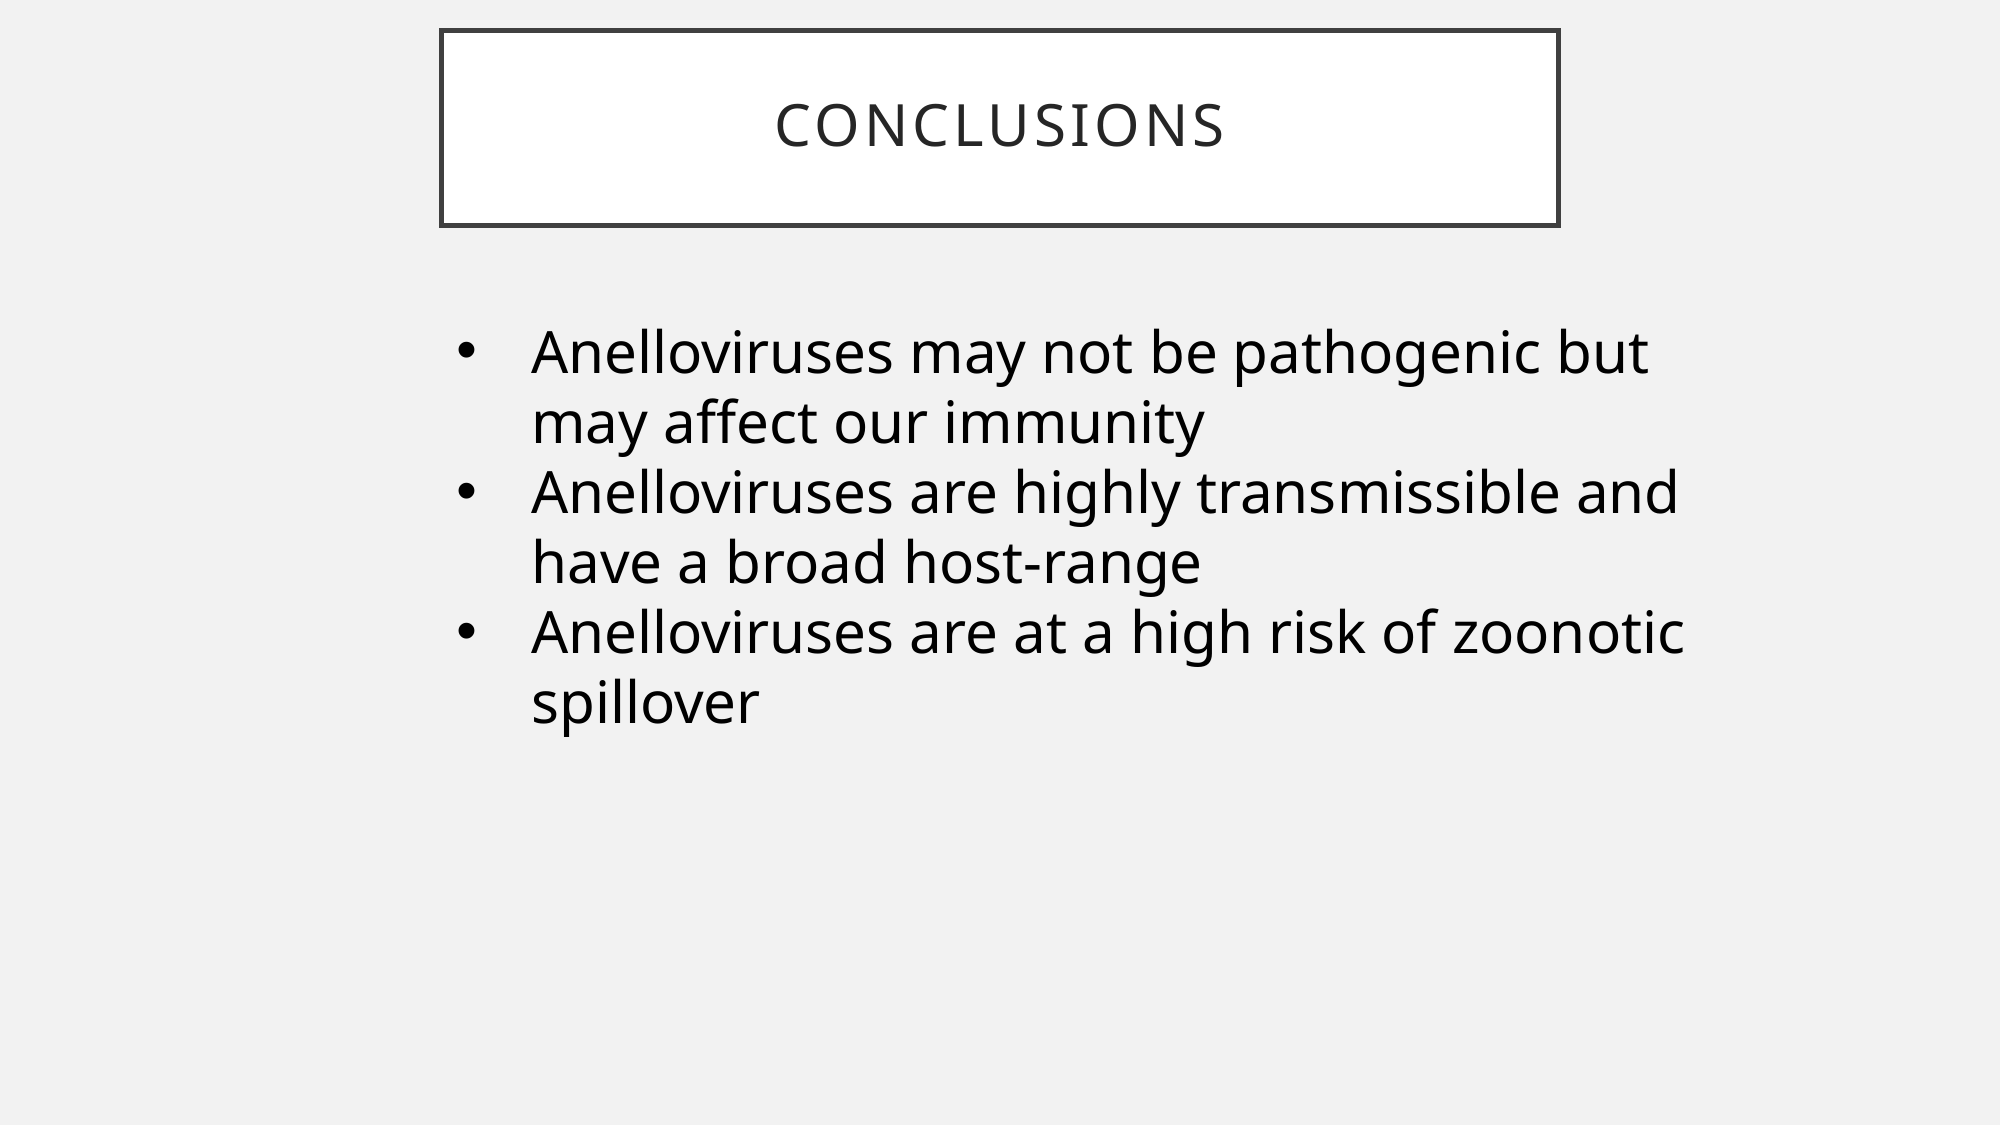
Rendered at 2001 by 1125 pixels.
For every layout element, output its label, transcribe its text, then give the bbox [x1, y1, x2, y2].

title Conclusions [439, 28, 1561, 228]
text_box Anelloviruses may not be pathogenic but may affect our immunity Anelloviruses are highly transmissible and have a broad host-range Anelloviruses are at a high risk of zoonotic spillover [441, 307, 1710, 883]
